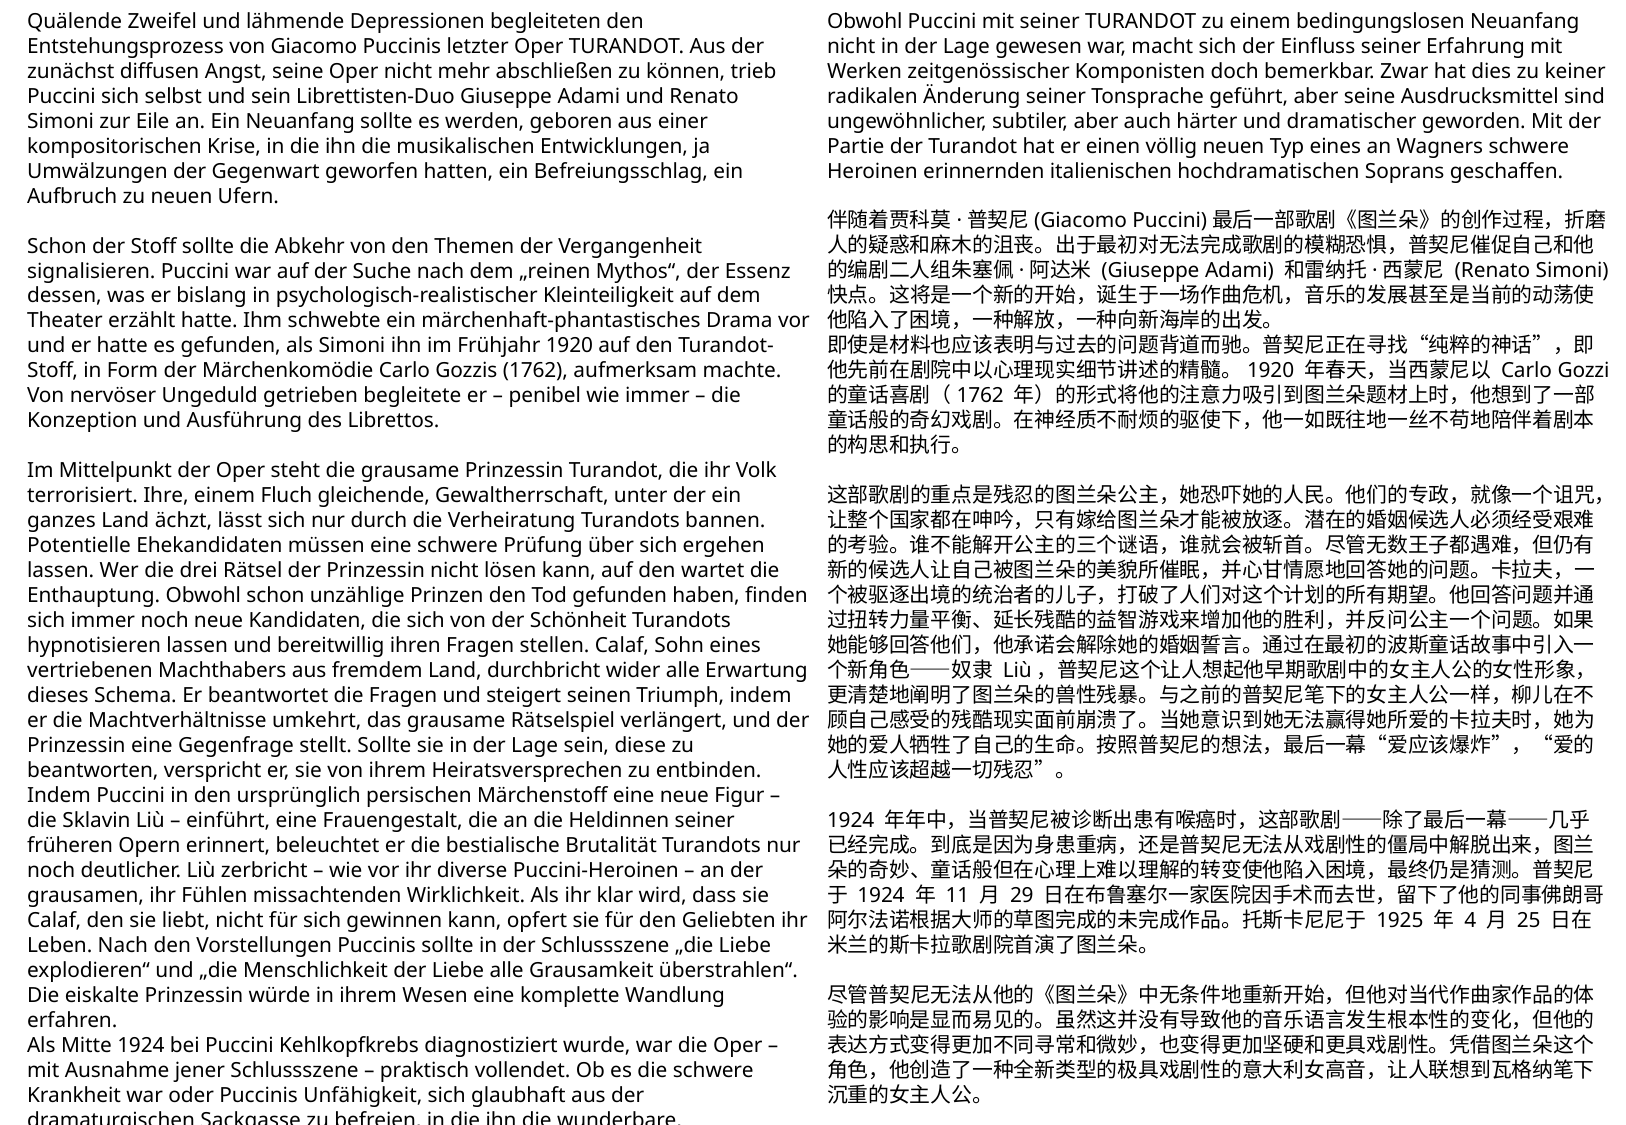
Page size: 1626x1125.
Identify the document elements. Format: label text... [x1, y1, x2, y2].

text_box Obwohl Puccini mit seiner TURANDOT zu einem bedingungslosen Neuanfang nicht in der Lage gewesen war, macht sich der Einfluss seiner Erfahrung mit Werken zeitgenössischer Komponisten doch bemerkbar. Zwar hat dies zu keiner radikalen Änderung seiner Tonsprache geführt, aber seine Ausdrucksmittel sind ungewöhnlicher, subtiler, aber auch härter und dramatischer geworden. Mit der Partie der Turandot hat er einen völlig neuen Typ eines an Wagners schwere Heroinen erinnernden italienischen hochdramatischen Soprans geschaffen. 伴随着贾科莫·普契尼(Giacomo Puccini)最后一部歌剧《图兰朵》的创作过程，折磨人的疑惑和麻木的沮丧。出于最初对无法完成歌剧的模糊恐惧，普契尼催促自己和他的编剧二人组朱塞佩·阿达米 (Giuseppe Adami) 和雷纳托·西蒙尼 (Renato Simoni) 快点。这将是一个新的开始，诞生于一场作曲危机，音乐的发展甚至是当前的动荡使他陷入了困境，一种解放，一种向新海岸的出发。 即使是材料也应该表明与过去的问题背道而驰。普契尼正在寻找“纯粹的神话”，即他先前在剧院中以心理现实细节讲述的精髓。1920 年春天，当西蒙尼以 Carlo Gozzi 的童话喜剧（1762 年）的形式将他的注意力吸引到图兰朵题材上时，他想到了一部童话般的奇幻戏剧。在神经质不耐烦的驱使下，他一如既往地一丝不苟地陪伴着剧本的构思和执行。 这部歌剧的重点是残忍的图兰朵公主，她恐吓她的人民。他们的专政，就像一个诅咒，让整个国家都在呻吟，只有嫁给图兰朵才能被放逐。潜在的婚姻候选人必须经受艰难的考验。谁不能解开公主的三个谜语，谁就会被斩首。尽管无数王子都遇难，但仍有新的候选人让自己被图兰朵的美貌所催眠，并心甘情愿地回答她的问题。卡拉夫，一个被驱逐出境的统治者的儿子，打破了人们对这个计划的所有期望。他回答问题并通过扭转力量平衡、延长残酷的益智游戏来增加他的胜利，并反问公主一个问题。如果她能够回答他们，他承诺会解除她的婚姻誓言。通过在最初的波斯童话故事中引入一个新角色——奴隶 Liù，普契尼这个让人想起他早期歌剧中的女主人公的女性形象，更清楚地阐明了图兰朵的兽性残暴。与之前的普契尼笔下的女主人公一样，柳儿在不顾自己感受的残酷现实面前崩溃了。当她意识到她无法赢得她所爱的卡拉夫时，她为她的爱人牺牲了自己的生命。按照普契尼的想法，最后一幕“爱应该爆炸”，“爱的人性应该超越一切残忍”。 1924 年年中，当普契尼被诊断出患有喉癌时，这部歌剧——除了最后一幕——几乎已经完成。到底是因为身患重病，还是普契尼无法从戏剧性的僵局中解脱出来，图兰朵的奇妙、童话般但在心理上难以理解的转变使他陷入困境，最终仍是猜测。普契尼于 1924 年 11 月 29 日在布鲁塞尔一家医院因手术而去世，留下了他的同事佛朗哥阿尔法诺根据大师的草图完成的未完成作品。托斯卡尼尼于 1925 年 4 月 25 日在米兰的斯卡拉歌剧院首演了图兰朵。 尽管普契尼无法从他的《图兰朵》中无条件地重新开始，但他对当代作曲家作品的体验的影响是显而易见的。虽然这并没有导致他的音乐语言发生根本性的变化，但他的表达方式变得更加不同寻常和微妙，也变得更加坚硬和更具戏剧性。凭借图兰朵这个角色，他创造了一种全新类型的极具戏剧性的意大利女高音，让人联想到瓦格纳笔下沉重的女主人公。 [812, 0, 1625, 1114]
text_box Quälende Zweifel und lähmende Depressionen begleiteten den Entstehungsprozess von Giacomo Puccinis letzter Oper TURANDOT. Aus der zunächst diffusen Angst, seine Oper nicht mehr abschließen zu können, trieb Puccini sich selbst und sein Librettisten-Duo Giuseppe Adami und Renato Simoni zur Eile an. Ein Neuanfang sollte es werden, geboren aus einer kompositorischen Krise, in die ihn die musikalischen Entwicklungen, ja Umwälzungen der Gegenwart geworfen hatten, ein Befreiungsschlag, ein Aufbruch zu neuen Ufern. Schon der Stoff sollte die Abkehr von den Themen der Vergangenheit signalisieren. Puccini war auf der Suche nach dem „reinen Mythos“, der Essenz dessen, was er bislang in psychologisch-realistischer Kleinteiligkeit auf dem Theater erzählt hatte. Ihm schwebte ein märchenhaft-phantastisches Drama vor und er hatte es gefunden, als Simoni ihn im Frühjahr 1920 auf den Turandot-Stoff, in Form der Märchenkomödie Carlo Gozzis (1762), aufmerksam machte. Von nervöser Ungeduld getrieben begleitete er – penibel wie immer – die Konzeption und Ausführung des Librettos. Im Mittelpunkt der Oper steht die grausame Prinzessin Turandot, die ihr Volk terrorisiert. Ihre, einem Fluch gleichende, Gewaltherrschaft, unter der ein ganzes Land ächzt, lässt sich nur durch die Verheiratung Turandots bannen. Potentielle Ehekandidaten müssen eine schwere Prüfung über sich ergehen lassen. Wer die drei Rätsel der Prinzessin nicht lösen kann, auf den wartet die Enthauptung. Obwohl schon unzählige Prinzen den Tod gefunden haben, finden sich immer noch neue Kandidaten, die sich von der Schönheit Turandots hypnotisieren lassen und bereitwillig ihren Fragen stellen. Calaf, Sohn eines vertriebenen Machthabers aus fremdem Land, durchbricht wider alle Erwartung dieses Schema. Er beantwortet die Fragen und steigert seinen Triumph, indem er die Machtverhältnisse umkehrt, das grausame Rätselspiel verlängert, und der Prinzessin eine Gegenfrage stellt. Sollte sie in der Lage sein, diese zu beantworten, verspricht er, sie von ihrem Heiratsversprechen zu entbinden. Indem Puccini in den ursprünglich persischen Märchenstoff eine neue Figur – die Sklavin Liù – einführt, eine Frauengestalt, die an die Heldinnen seiner früheren Opern erinnert, beleuchtet er die bestialische Brutalität Turandots nur noch deutlicher. Liù zerbricht – wie vor ihr diverse Puccini-Heroinen – an der grausamen, ihr Fühlen missachtenden Wirklichkeit. Als ihr klar wird, dass sie Calaf, den sie liebt, nicht für sich gewinnen kann, opfert sie für den Geliebten ihr Leben. Nach den Vorstellungen Puccinis sollte in der Schlussszene „die Liebe explodieren“ und „die Menschlichkeit der Liebe alle Grausamkeit überstrahlen“. Die eiskalte Prinzessin würde in ihrem Wesen eine komplette Wandlung erfahren. Als Mitte 1924 bei Puccini Kehlkopfkrebs diagnostiziert wurde, war die Oper – mit Ausnahme jener Schlussszene – praktisch vollendet. Ob es die schwere Krankheit war oder Puccinis Unfähigkeit, sich glaubhaft aus der dramaturgischen Sackgasse zu befreien, in die ihn die wunderbare, märchenhafte aber psychologisch kaum nachvollziehbare Verwandlung der Turandot geführt hatte, bleibt letztendlich Spekulation. Puccini starb an den Folgen einer Operation am 29. November 1924 in einem Brüsseler Krankenhaus und hinterließ das unvollendete Werk, das sein Kollege Franco Alfano – nach den Skizzen des Meisters – abschloss. Toscanini brachte TURANDOT am 25. April 1925 an der Mailänder Scala zur Uraufführung. [12, 0, 825, 1125]
